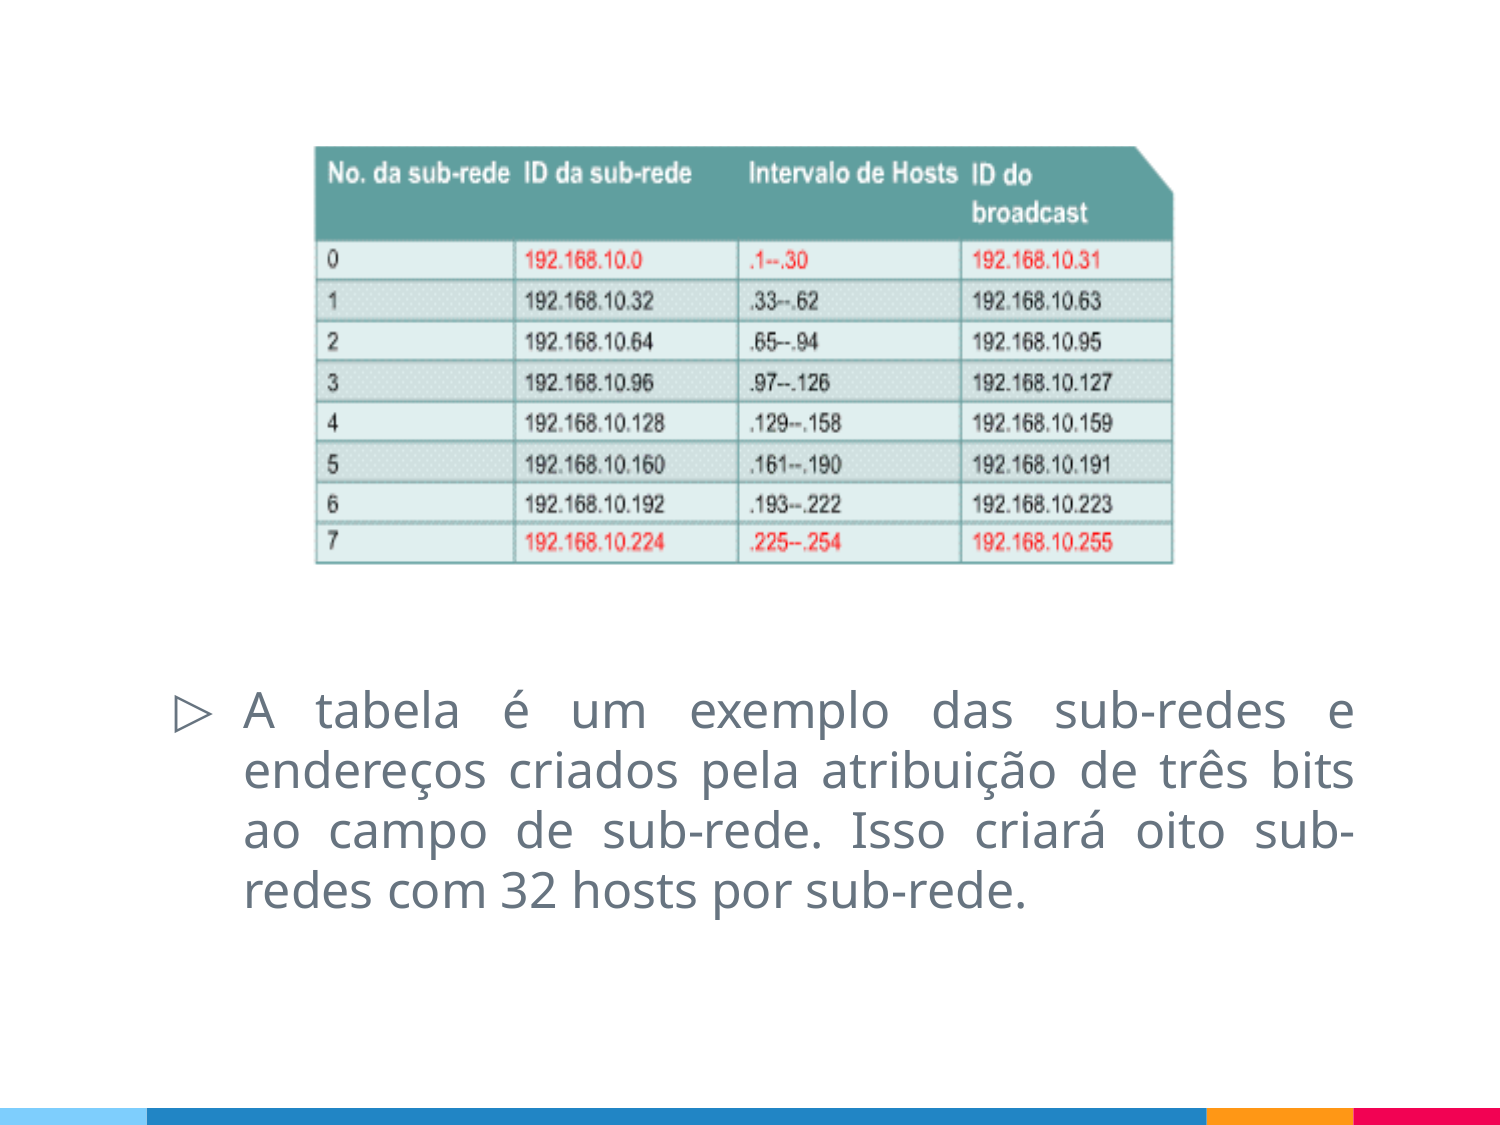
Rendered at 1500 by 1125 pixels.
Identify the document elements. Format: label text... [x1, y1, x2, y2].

picture [305, 146, 1194, 598]
text_box A tabela é um exemplo das sub-redes e endereços criados pela atribuição de três bits ao campo de sub-rede. Isso criará oito sub-redes com 32 hosts por sub-rede. [156, 672, 1369, 992]
